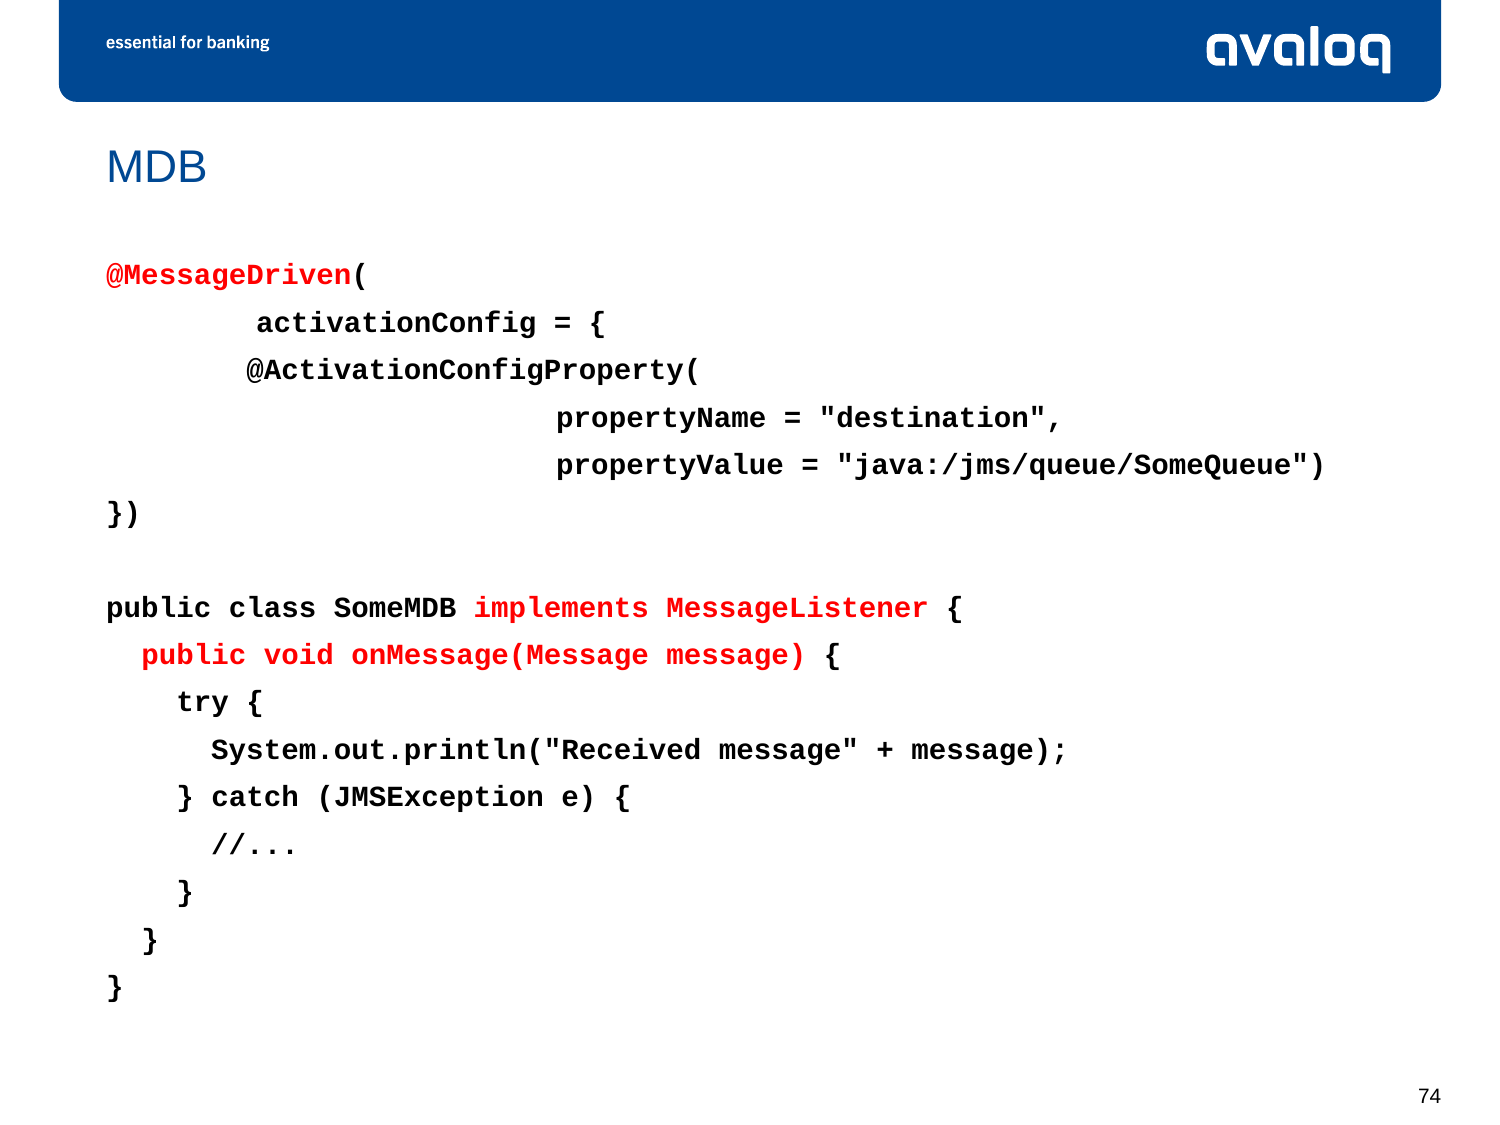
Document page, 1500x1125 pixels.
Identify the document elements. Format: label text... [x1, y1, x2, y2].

title MDB [105, 142, 1394, 215]
list @MessageDriven( activationConfig = { @ActivationConfigProperty( propertyName = "destination", propertyValue = "java:/jms/queue/SomeQueue") }) public class SomeMDB implements MessageListener { public void onMessage(Message message) { try { System.out.println("Received message" + message); } catch (JMSException e) { //... } } } [105, 255, 1394, 1042]
slide_number 74 [1200, 1082, 1442, 1112]
